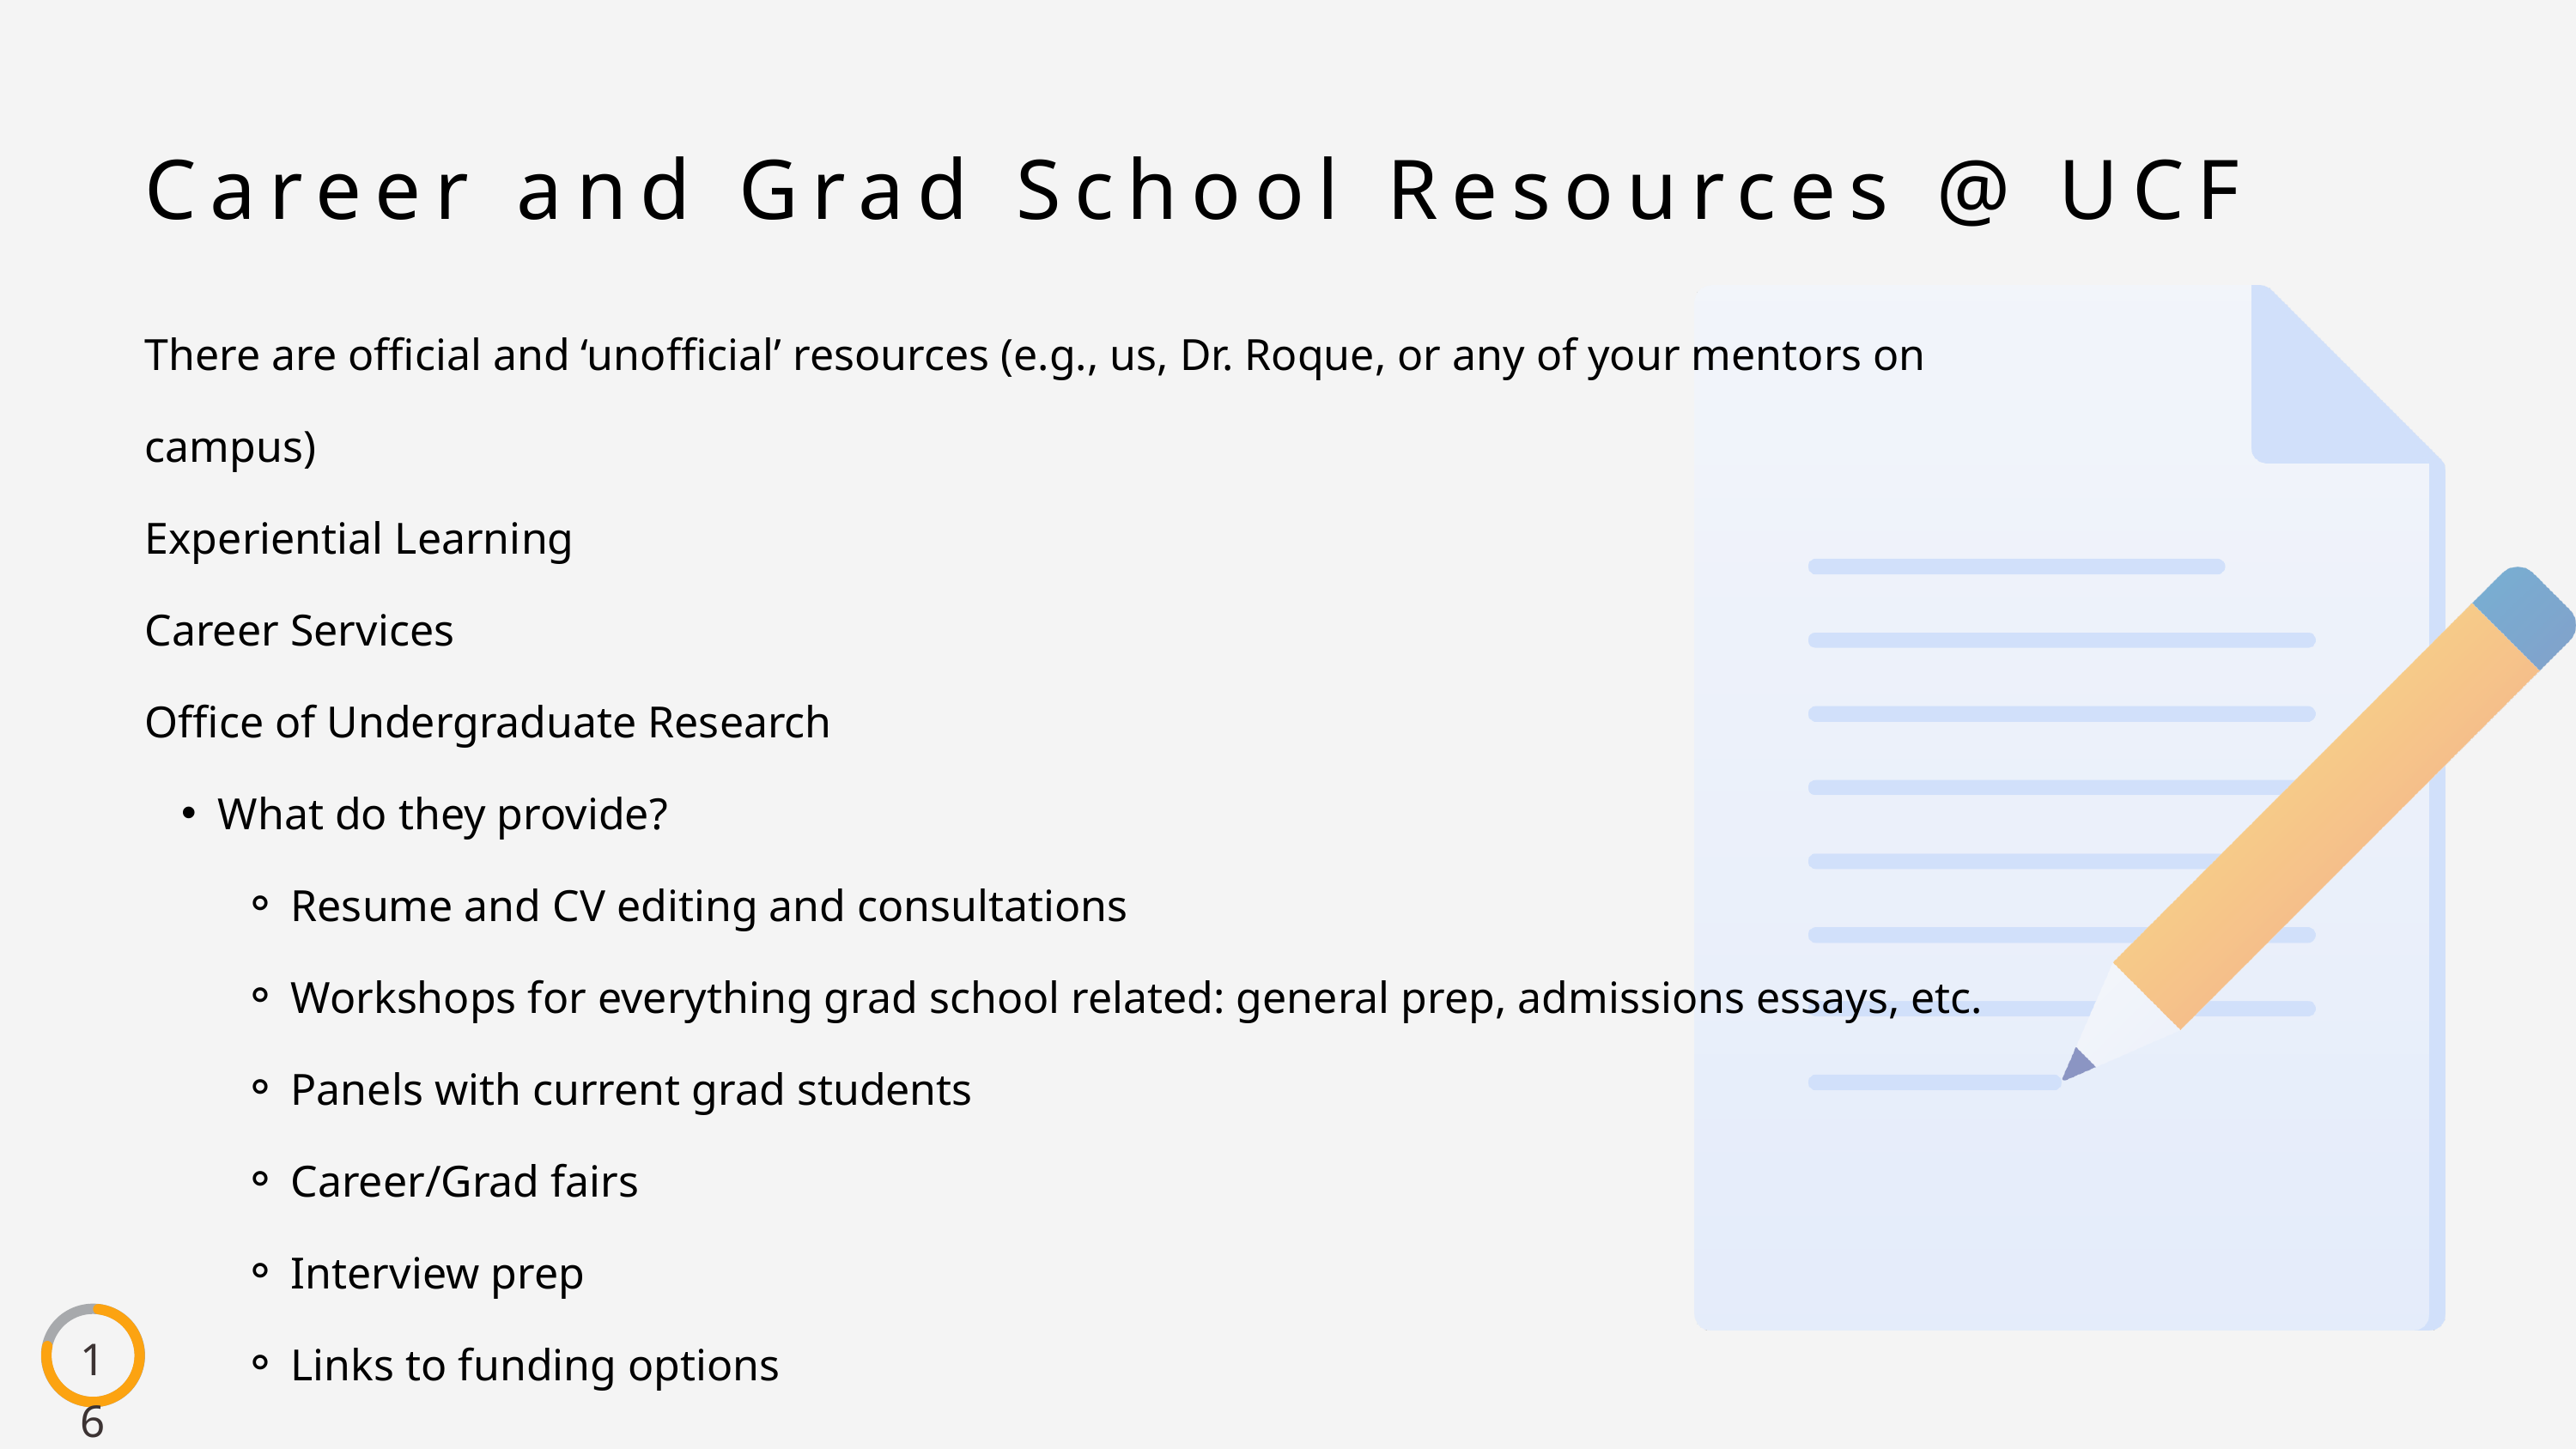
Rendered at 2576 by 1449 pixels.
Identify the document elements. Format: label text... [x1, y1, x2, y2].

text_box Career and Grad School Resources @ UCF [144, 120, 2567, 236]
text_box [40, 1303, 145, 1408]
text_box There are official and ‘unofficial’ resources (e.g., us, Dr. Roque, or any of your mentors on campus) Experiential Learning Career Services Office of Undergraduate Research What do they provide? Resume and CV editing and consultations Workshops for everything grad school related: general prep, admissions essays, etc. Panels with current grad students Career/Grad fairs Interview prep Links to funding options [144, 287, 2011, 1449]
picture [1693, 284, 2576, 1331]
text_box 16 [69, 1416, 118, 1446]
